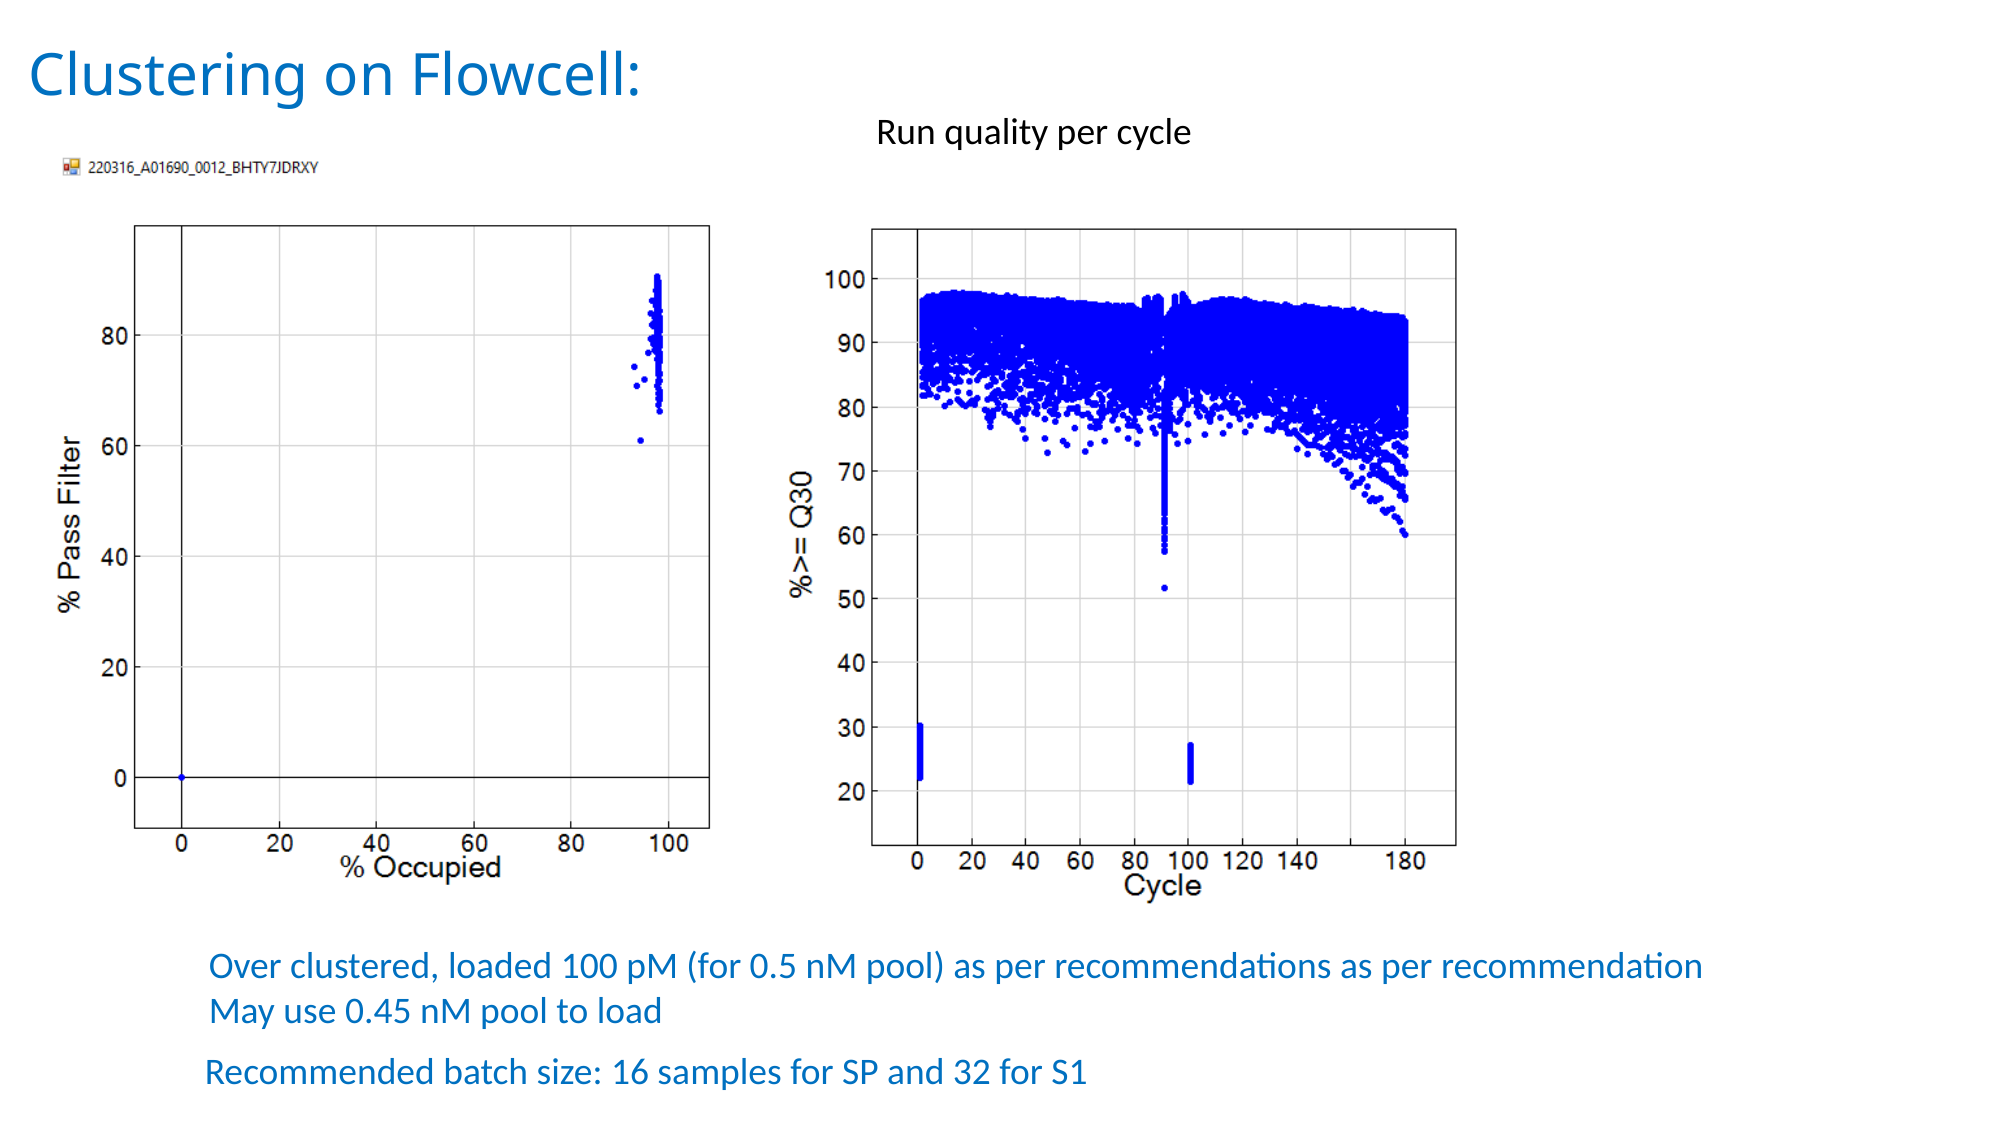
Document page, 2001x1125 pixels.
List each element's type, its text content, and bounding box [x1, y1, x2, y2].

text_box Clustering on Flowcell: [13, 29, 657, 115]
picture [783, 204, 1484, 919]
picture [54, 149, 719, 904]
text_box Run quality per cycle [861, 100, 1208, 160]
text_box Recommended batch size: 16 samples for SP and 32 for S1 [190, 1039, 1104, 1100]
text_box Over clustered, loaded 100 pM (for 0.5 nM pool) as per recommendations as per recommendation May use 0.45 nM pool to load [193, 933, 1729, 1039]
